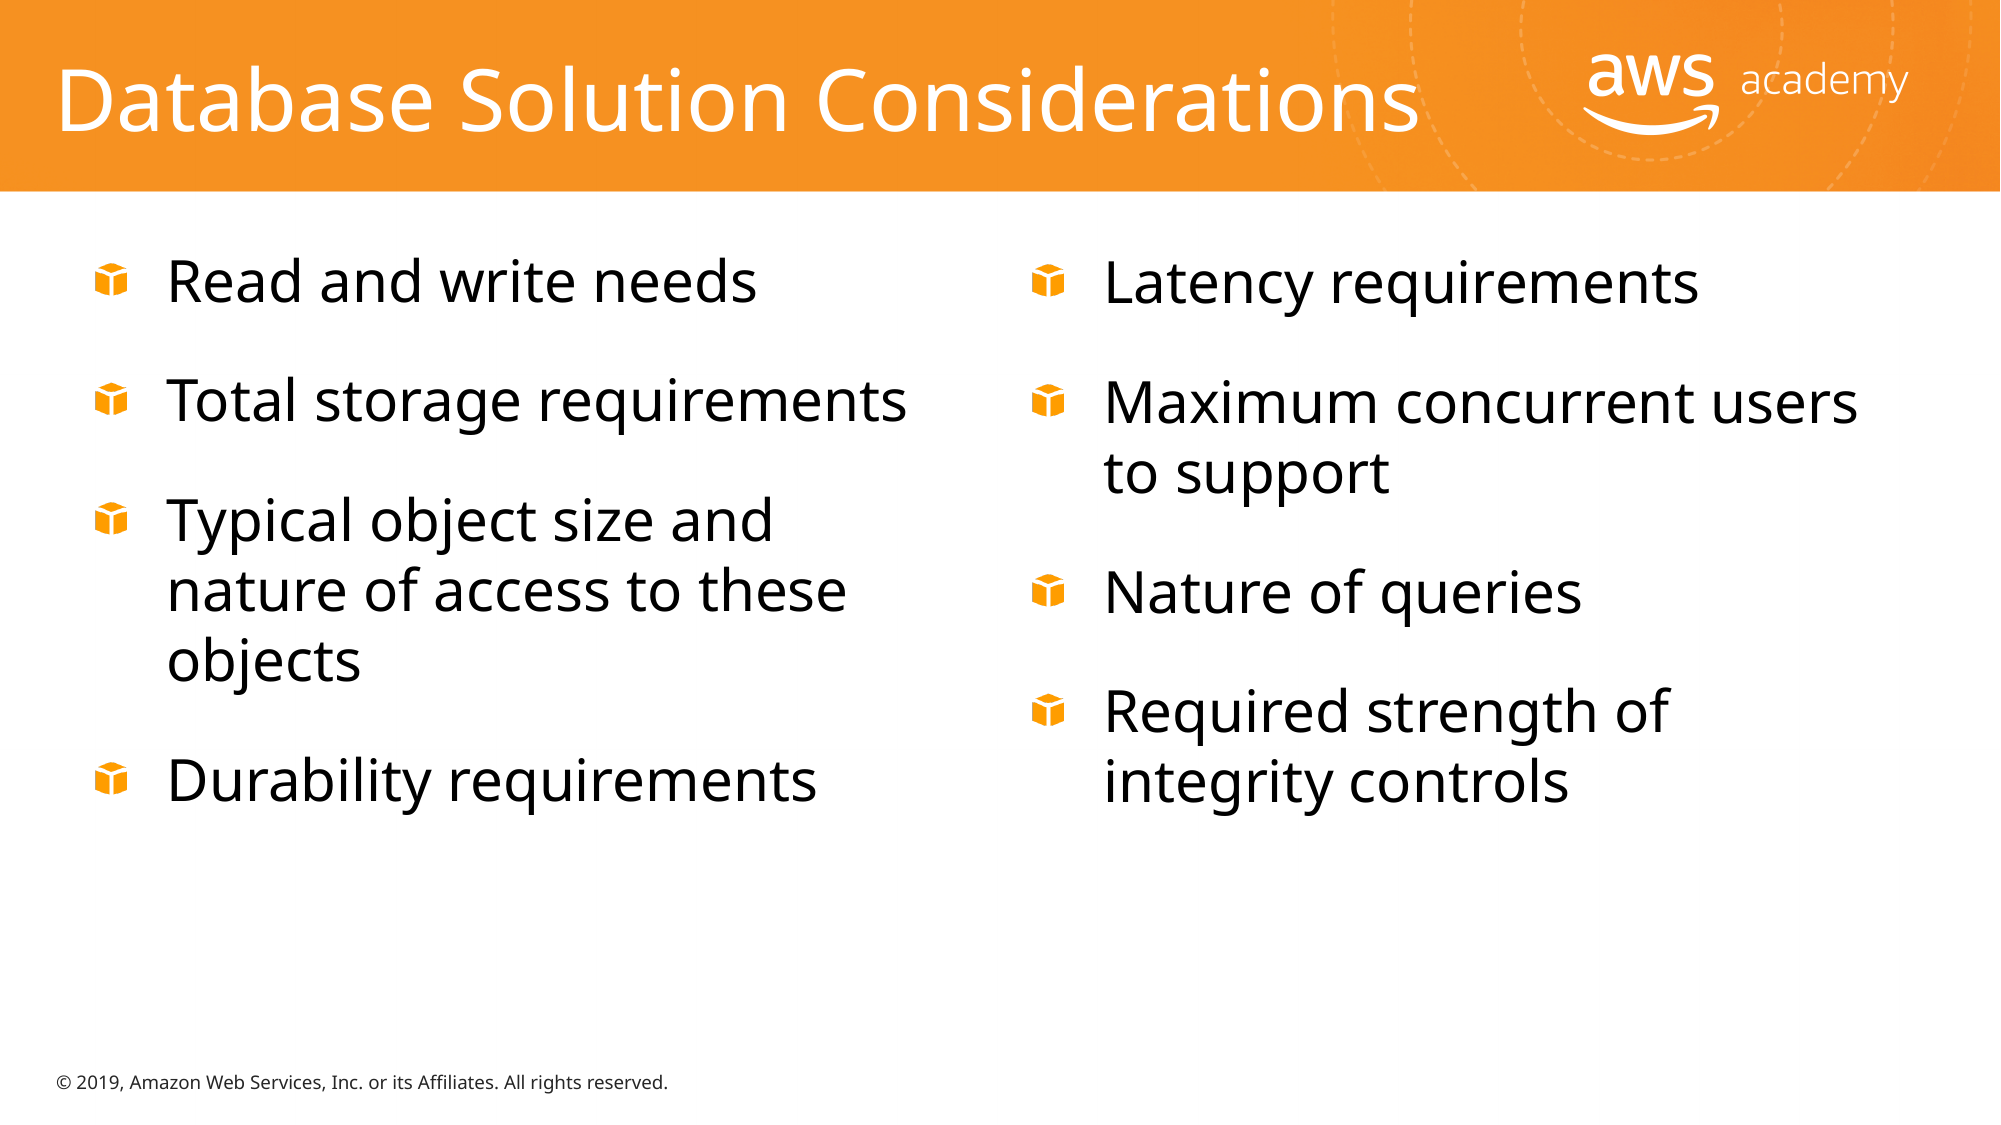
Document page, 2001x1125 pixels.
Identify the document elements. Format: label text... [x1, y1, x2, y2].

picture [0, 0, 2000, 1125]
text_box Latency requirements Maximum concurrent users to support Nature of queries Required strength of integrity controls [976, 237, 1914, 1044]
title Database Solution Considerations [39, 4, 1450, 203]
list Read and write needs Total storage requirements Typical object size and nature of access to these objects Durability requirements [39, 236, 977, 1043]
